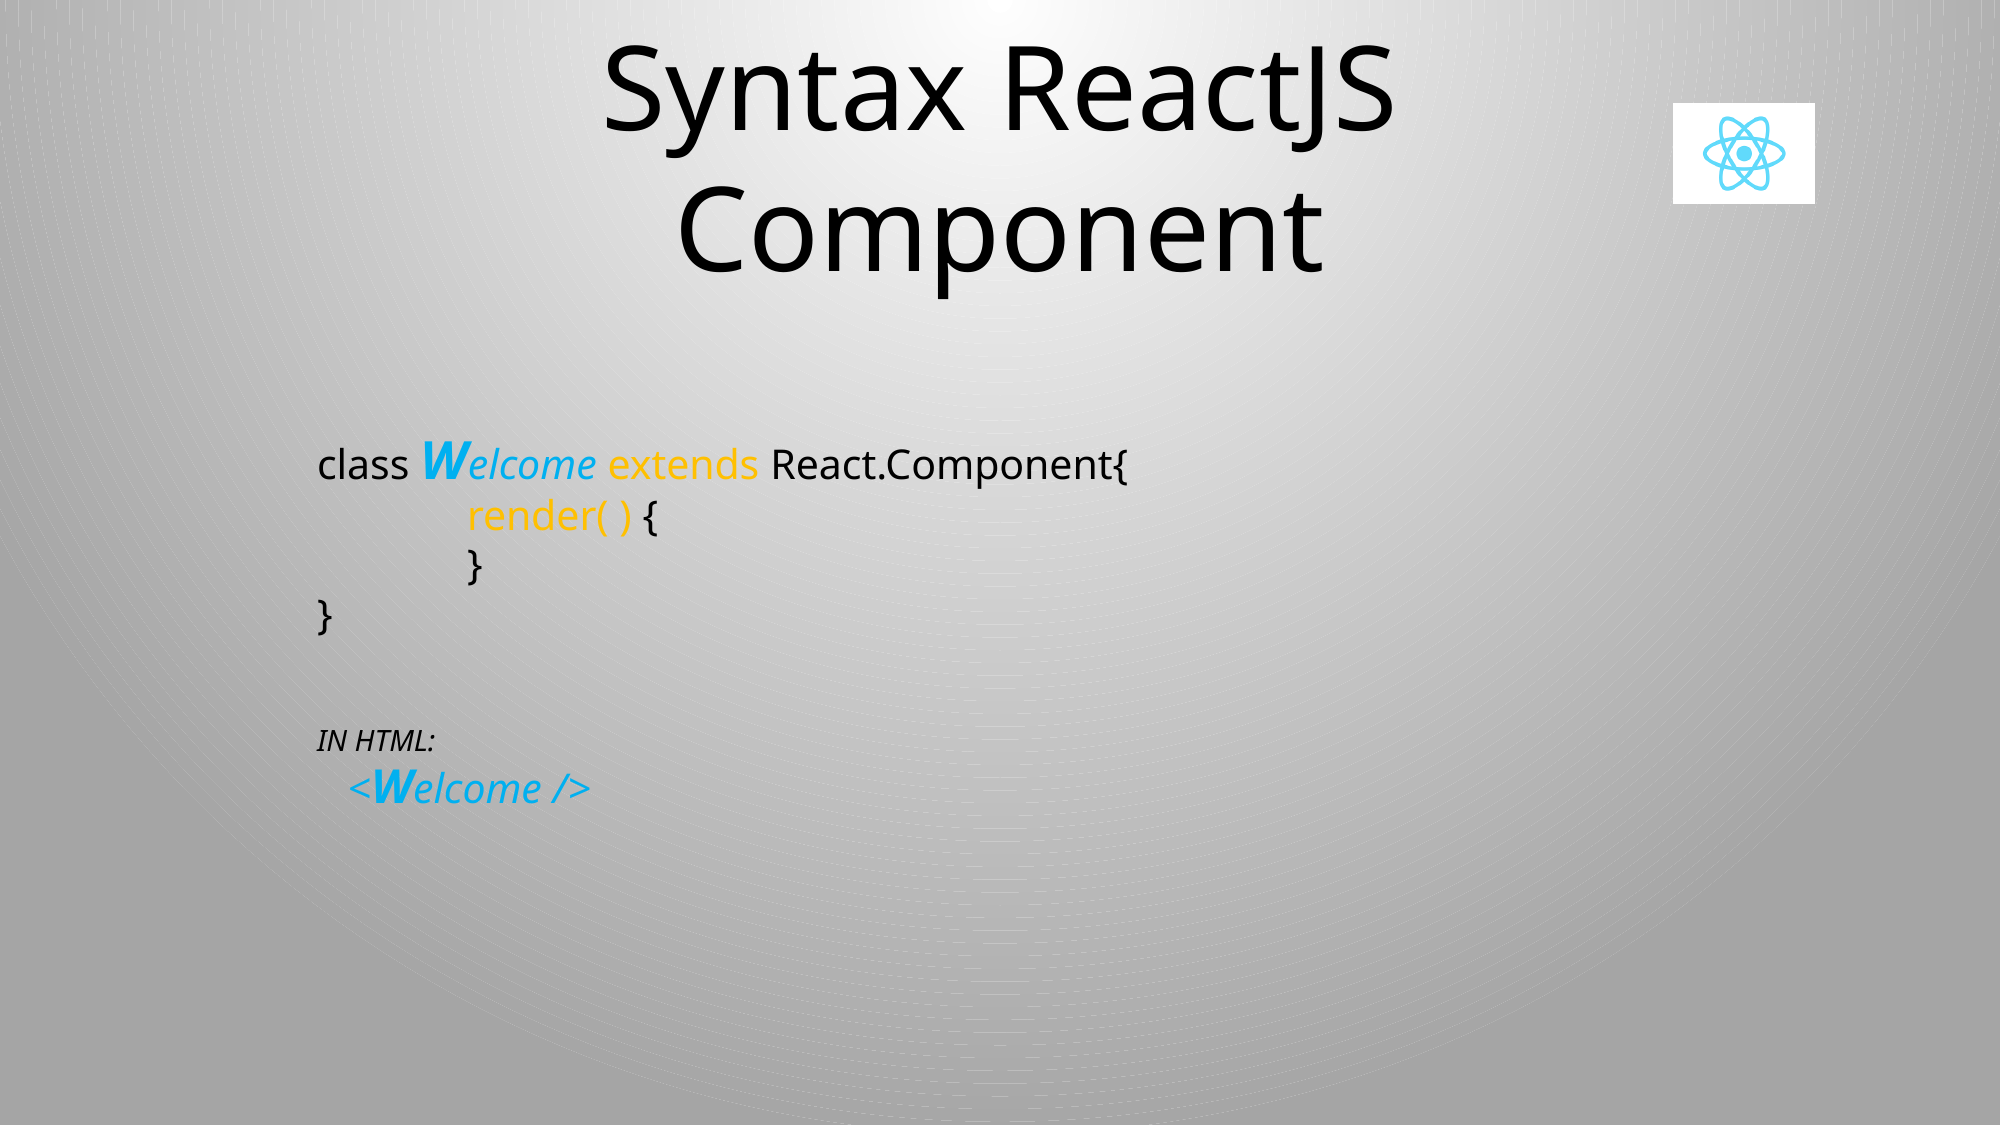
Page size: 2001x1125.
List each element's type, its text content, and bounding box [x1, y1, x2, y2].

title Syntax ReactJS Component [359, 29, 1641, 278]
picture [1672, 103, 1815, 204]
list class Welcome extends React.Component{ render( ) { } } IN HTML: <Welcome /> [285, 278, 1711, 1004]
